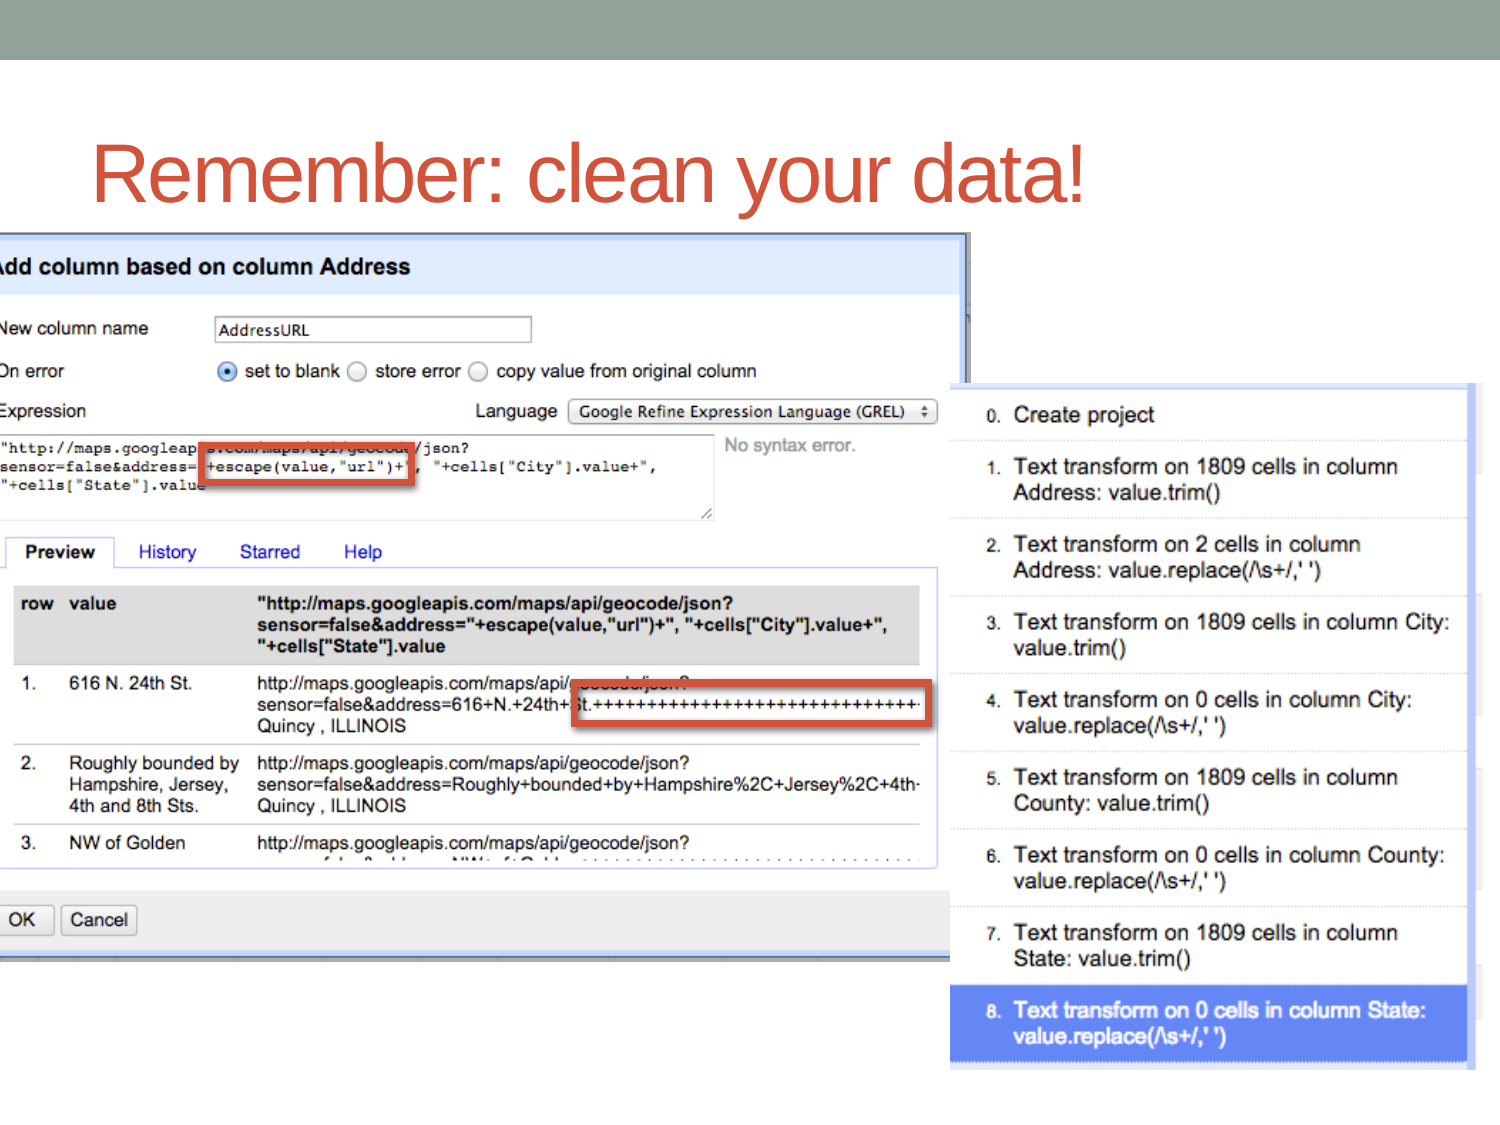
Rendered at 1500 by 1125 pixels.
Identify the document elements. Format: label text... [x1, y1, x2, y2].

picture [0, 232, 1484, 1070]
title Remember: clean your data! [75, 87, 1425, 250]
